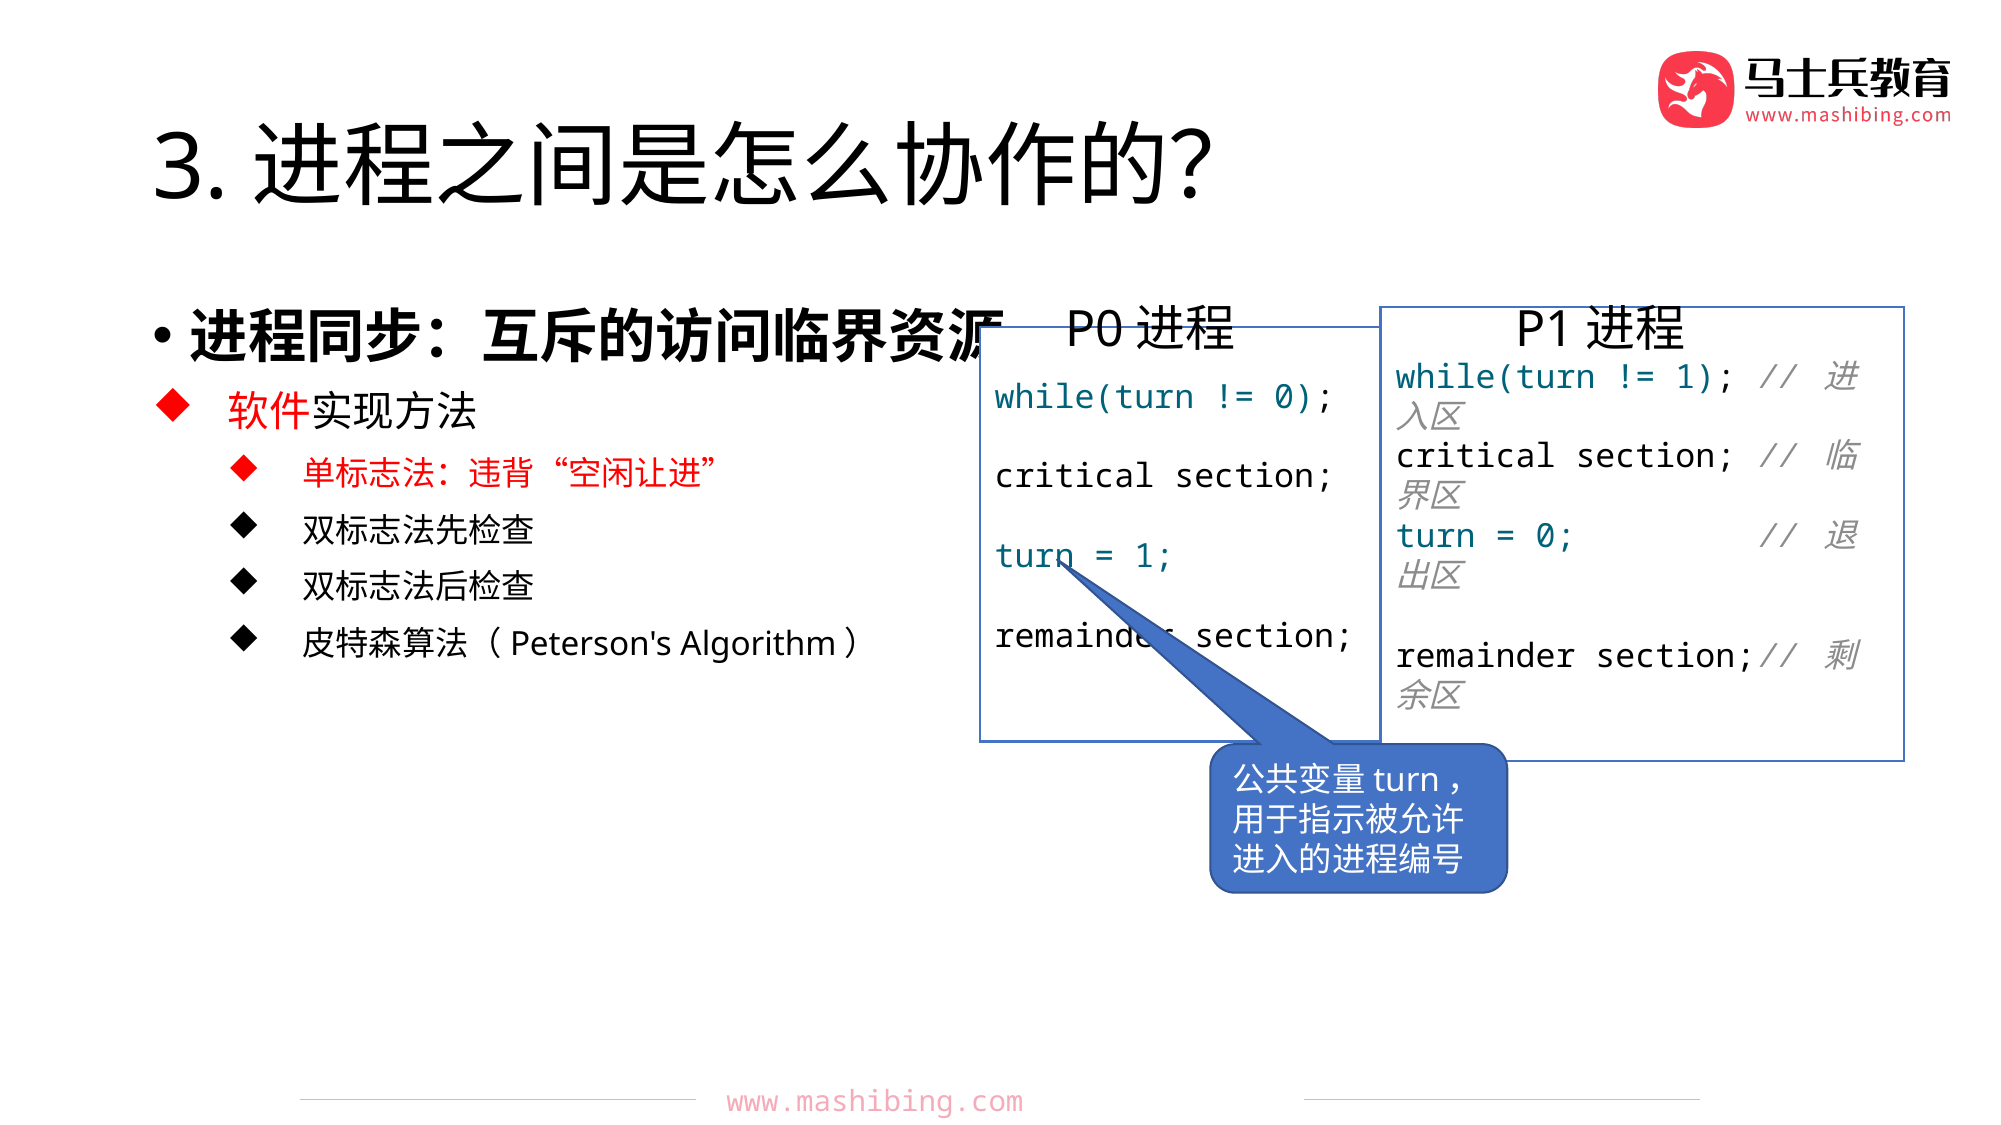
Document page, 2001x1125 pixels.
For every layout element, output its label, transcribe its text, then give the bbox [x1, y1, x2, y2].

text_box P0进程 P1进程 [1050, 289, 1776, 365]
picture [1658, 51, 1950, 128]
text_box while(turn != 1); // 进入区 critical section; // 临界区 turn = 0; // 退出区 remainder section;// 剩余区 [1380, 307, 1904, 762]
text_box while(turn != 0); critical section; turn = 1; remainder section; [979, 327, 1380, 742]
title 3.进程之间是怎么协作的？ [137, 59, 1863, 278]
list 进程同步：互斥的访问临界资源 软件实现方法 单标志法：违背“空闲让进” 双标志法先检查 双标志法后检查 皮特森算法（Peterson's Algorithm） [137, 299, 1863, 1066]
text_box 公共变量turn，用于指示被允许进入的进程编号 [1055, 558, 1509, 894]
